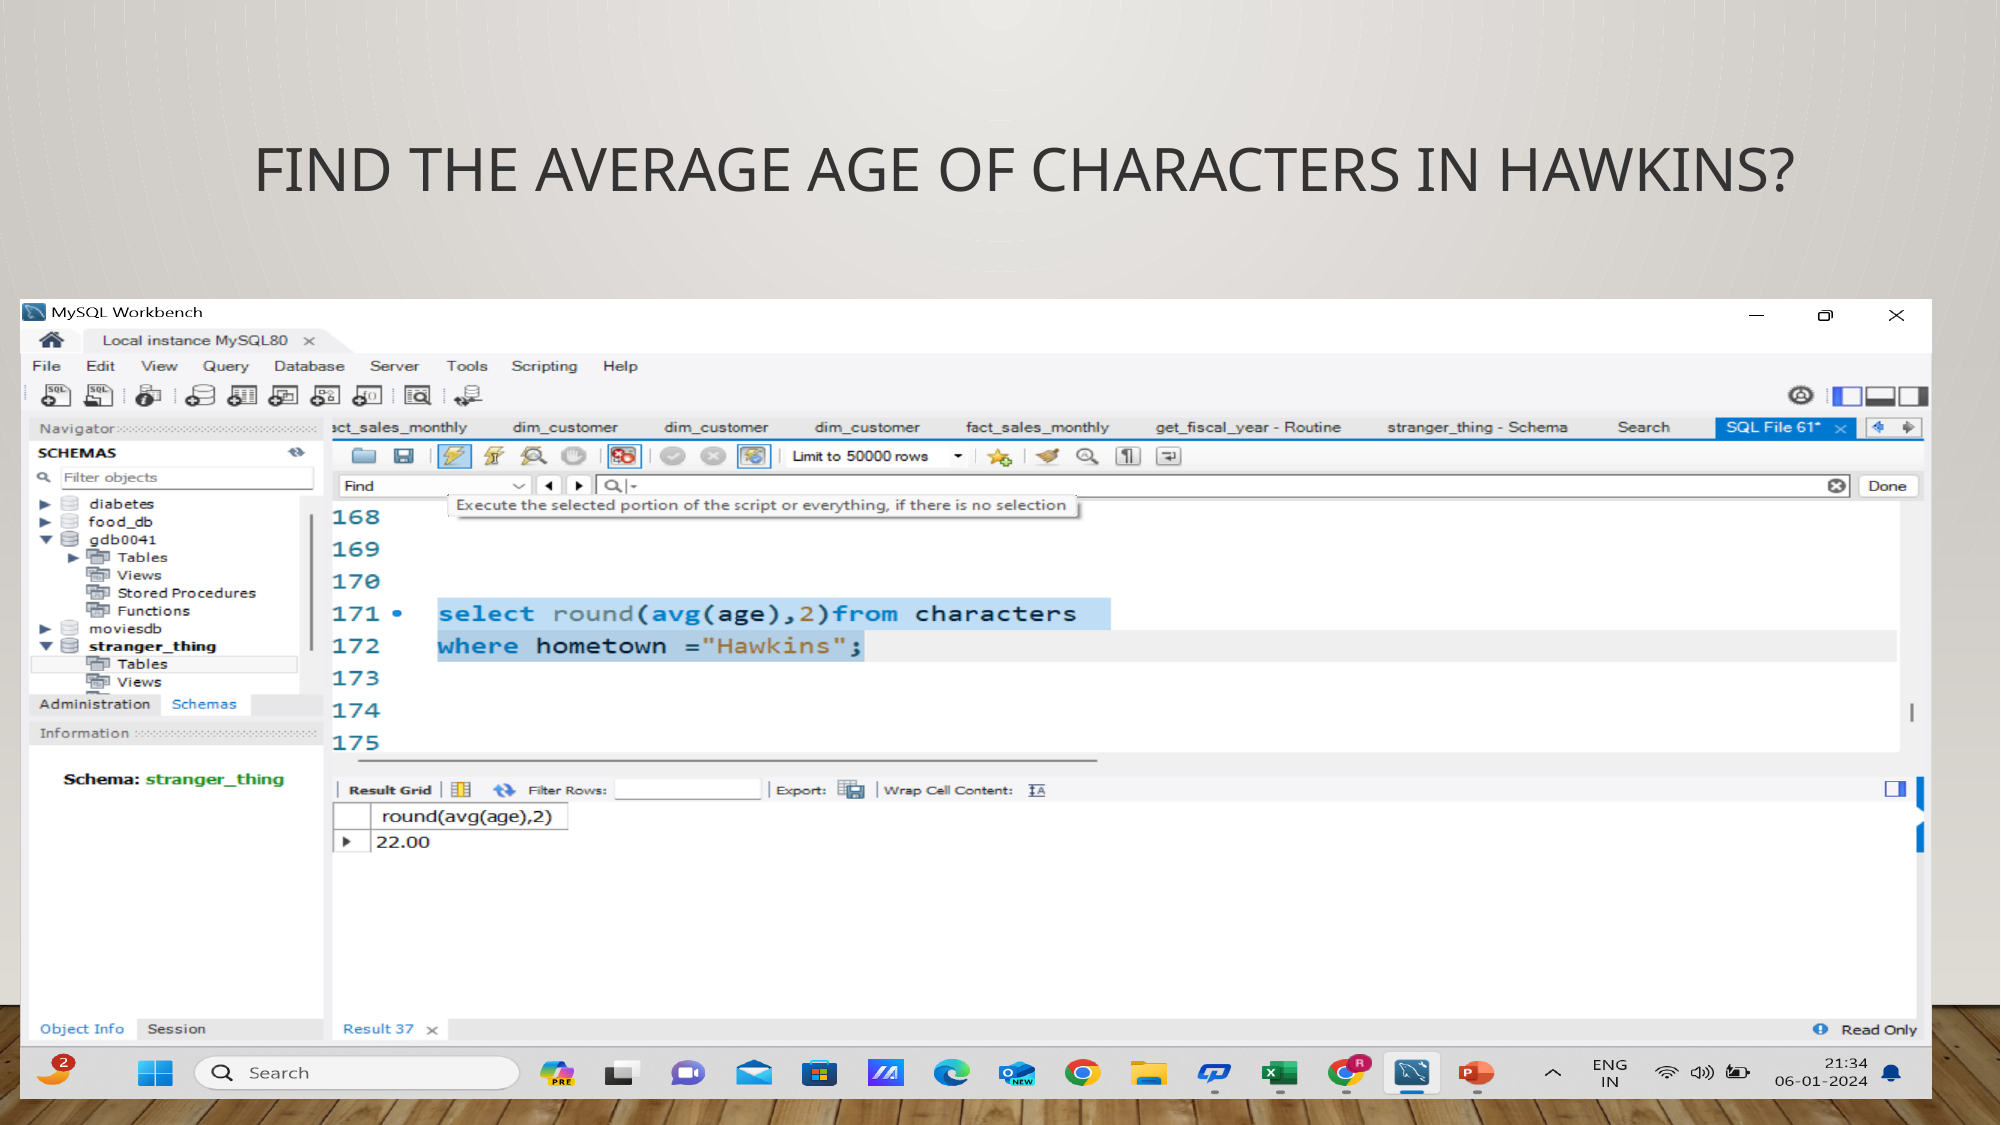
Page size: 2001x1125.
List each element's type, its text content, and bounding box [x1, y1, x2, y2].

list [20, 299, 1932, 1100]
title Find the average age of characters in Hawkins? [238, 131, 1814, 299]
picture [0, 1005, 2000, 1125]
